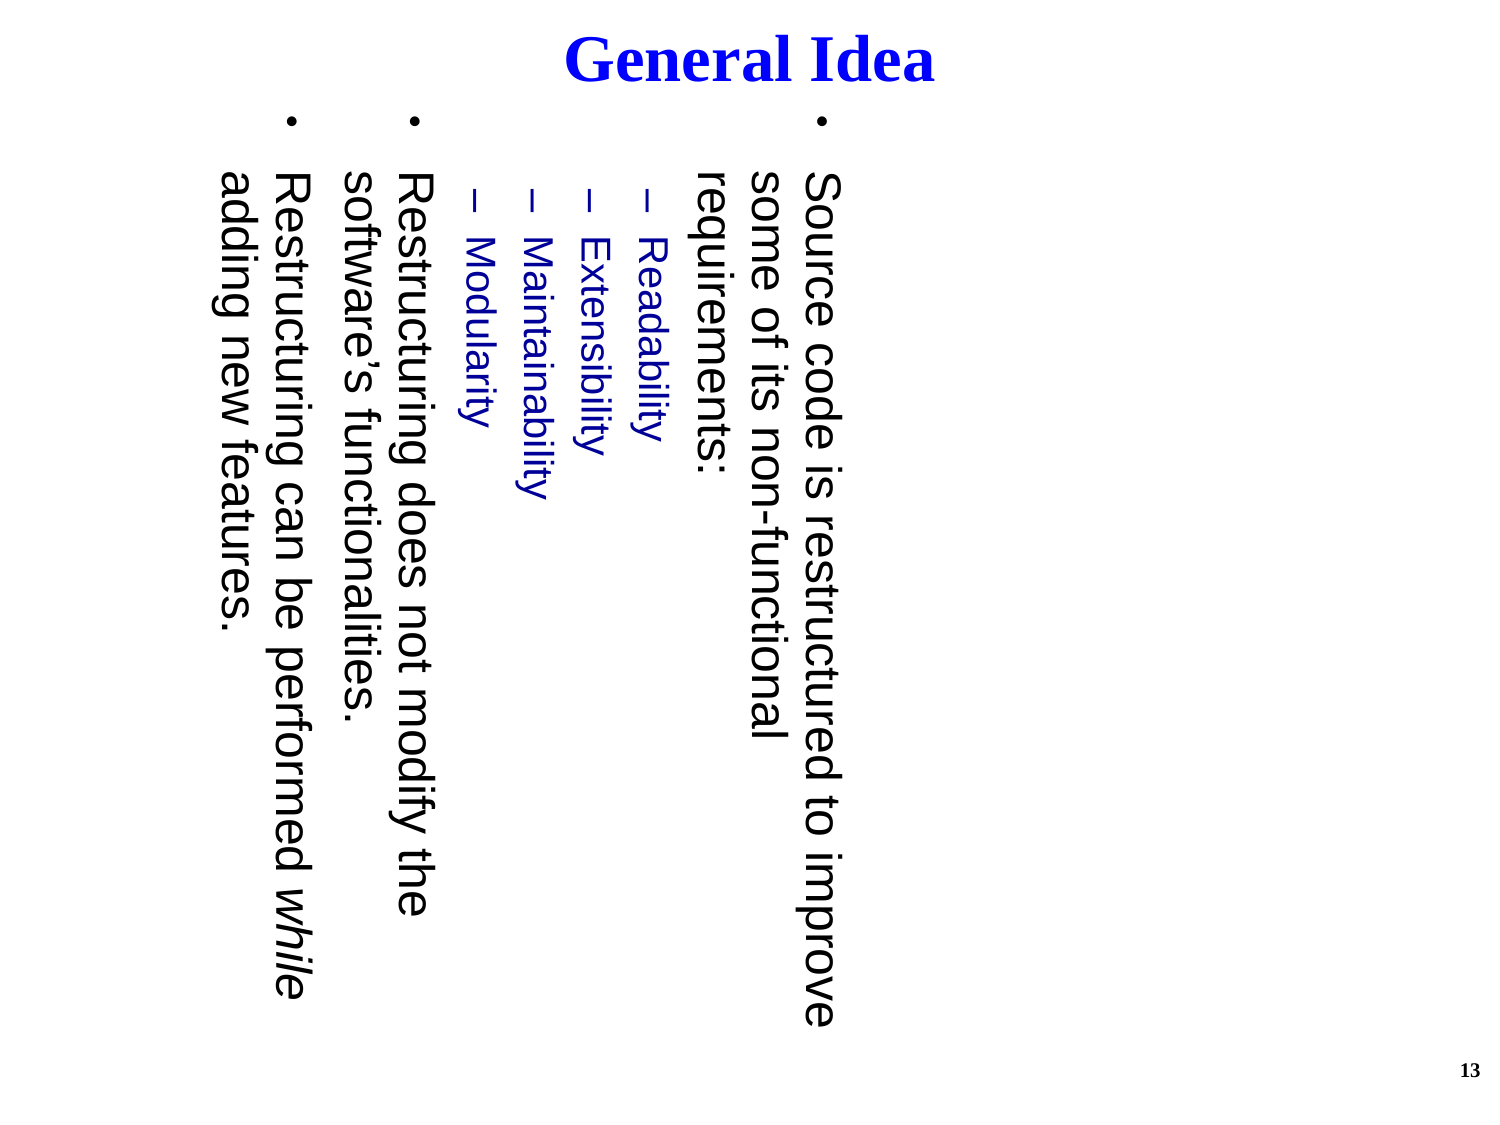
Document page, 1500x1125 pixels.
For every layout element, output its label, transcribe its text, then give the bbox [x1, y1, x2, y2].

list Source code is restructured to improve some of its non-functional requirements: Readability Extensibility Maintainability Modularity Restructuring does not modify the software’s functionalities. Restructuring can be performed while adding new features. [31, 108, 1500, 1065]
title General Idea [0, 20, 1500, 100]
slide_number 13 [1145, 1065, 1496, 1125]
